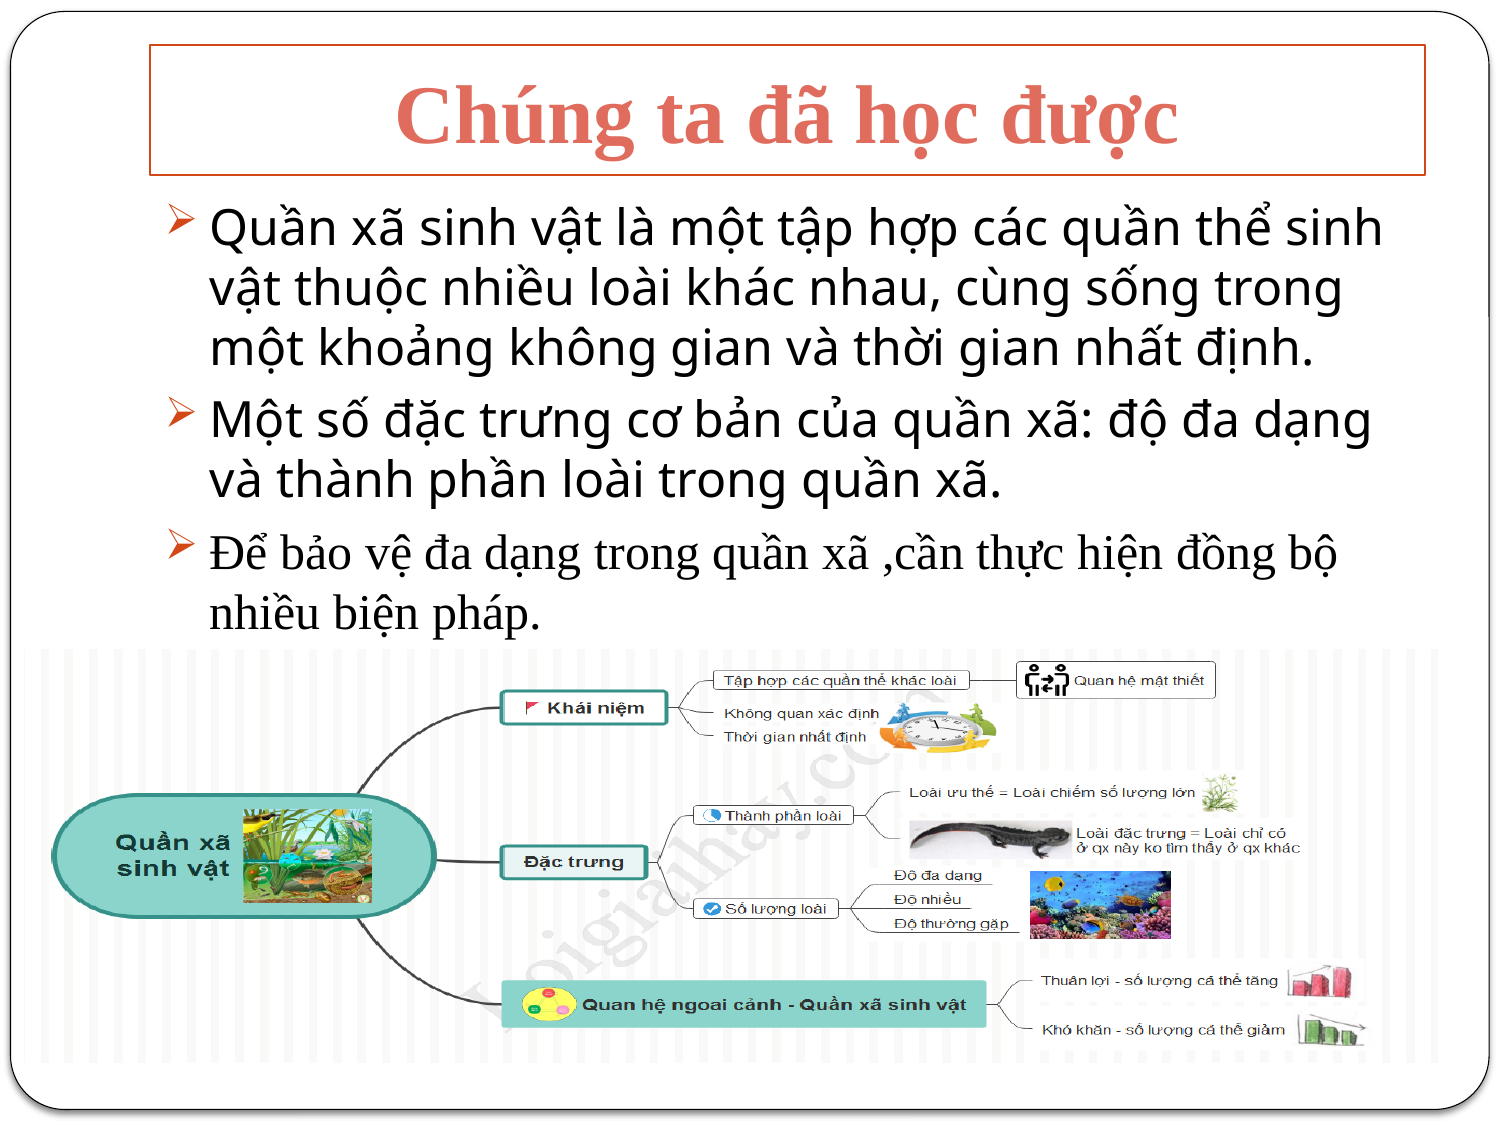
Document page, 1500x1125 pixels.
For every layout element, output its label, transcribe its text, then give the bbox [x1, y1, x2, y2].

title Chúng ta đã học được [149, 44, 1426, 176]
picture [24, 649, 1438, 1063]
list Quần xã sinh vật là một tập hợp các quần thể sinh vật thuộc nhiều loài khác nhau, cùng sống trong một khoảng không gian và thời gian nhất định. Một số đặc trưng cơ bản của quần xã: độ đa dạng và thành phần loài trong quần xã. Để bảo vệ đa dạng trong quần xã ,cần thực hiện đồng bộ nhiều biện pháp. [150, 187, 1425, 648]
